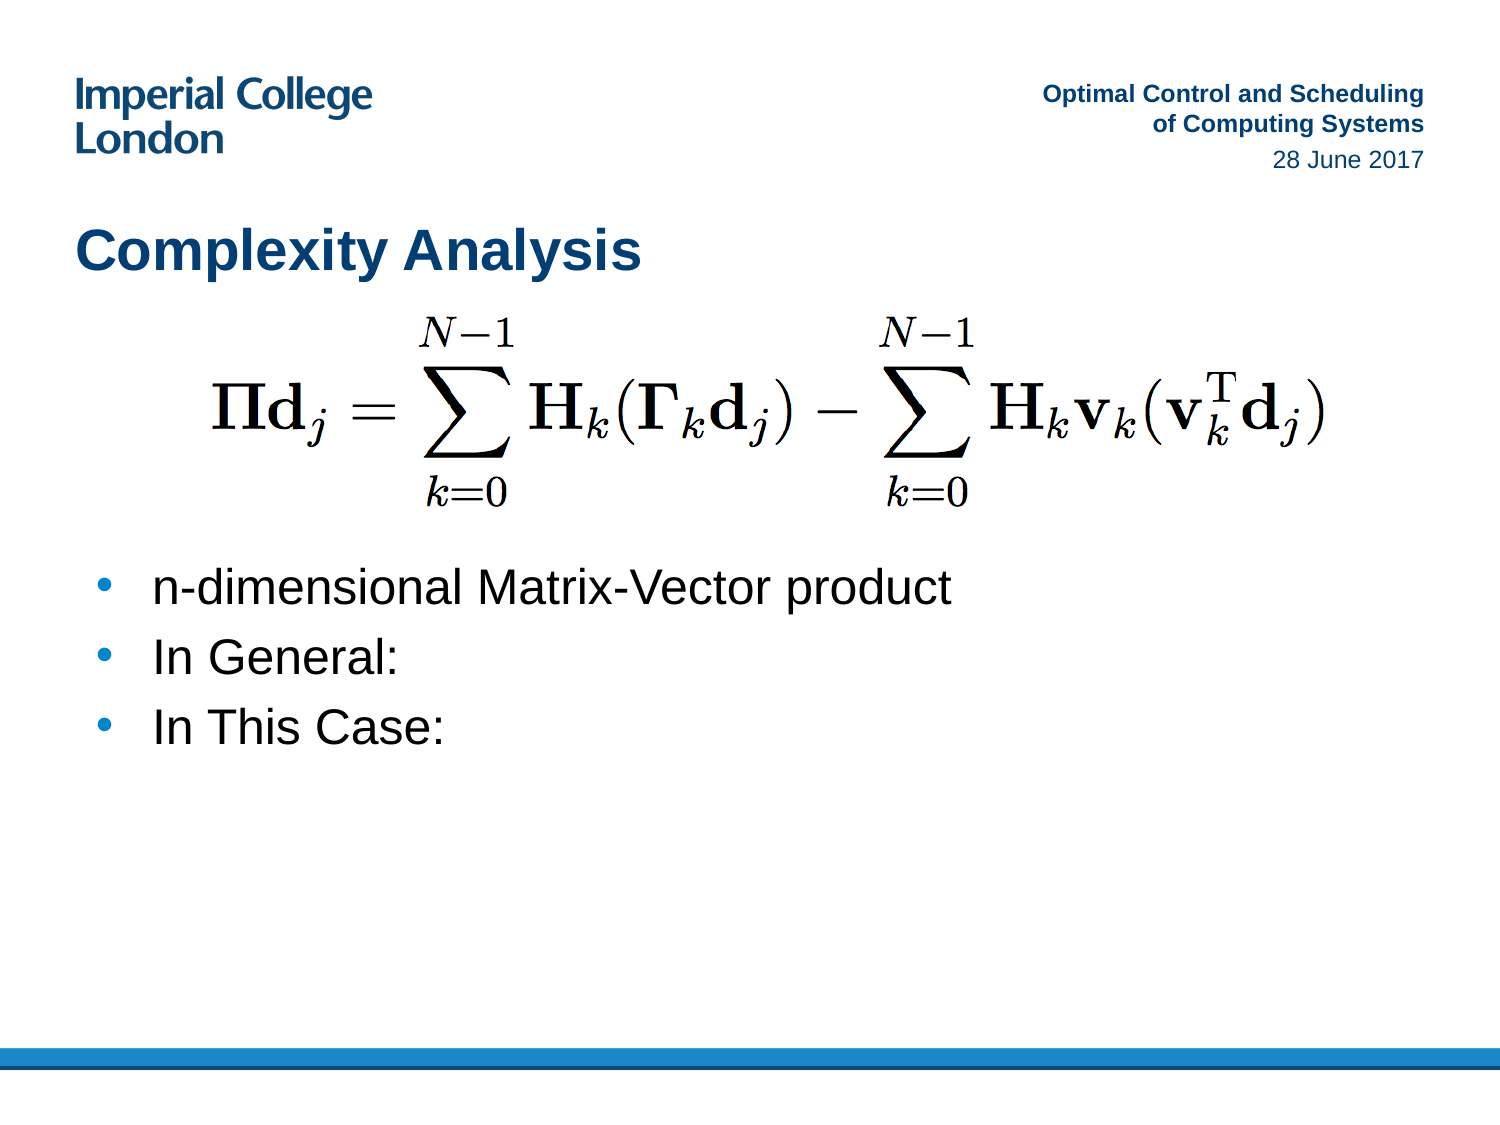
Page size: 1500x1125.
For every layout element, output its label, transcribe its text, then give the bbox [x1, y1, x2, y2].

list Optimal Control and Scheduling of Computing Systems [1040, 77, 1425, 129]
picture [0, 0, 1500, 1125]
title Complexity Analysis [75, 201, 1425, 285]
list 28 June 2017 [1163, 143, 1425, 186]
